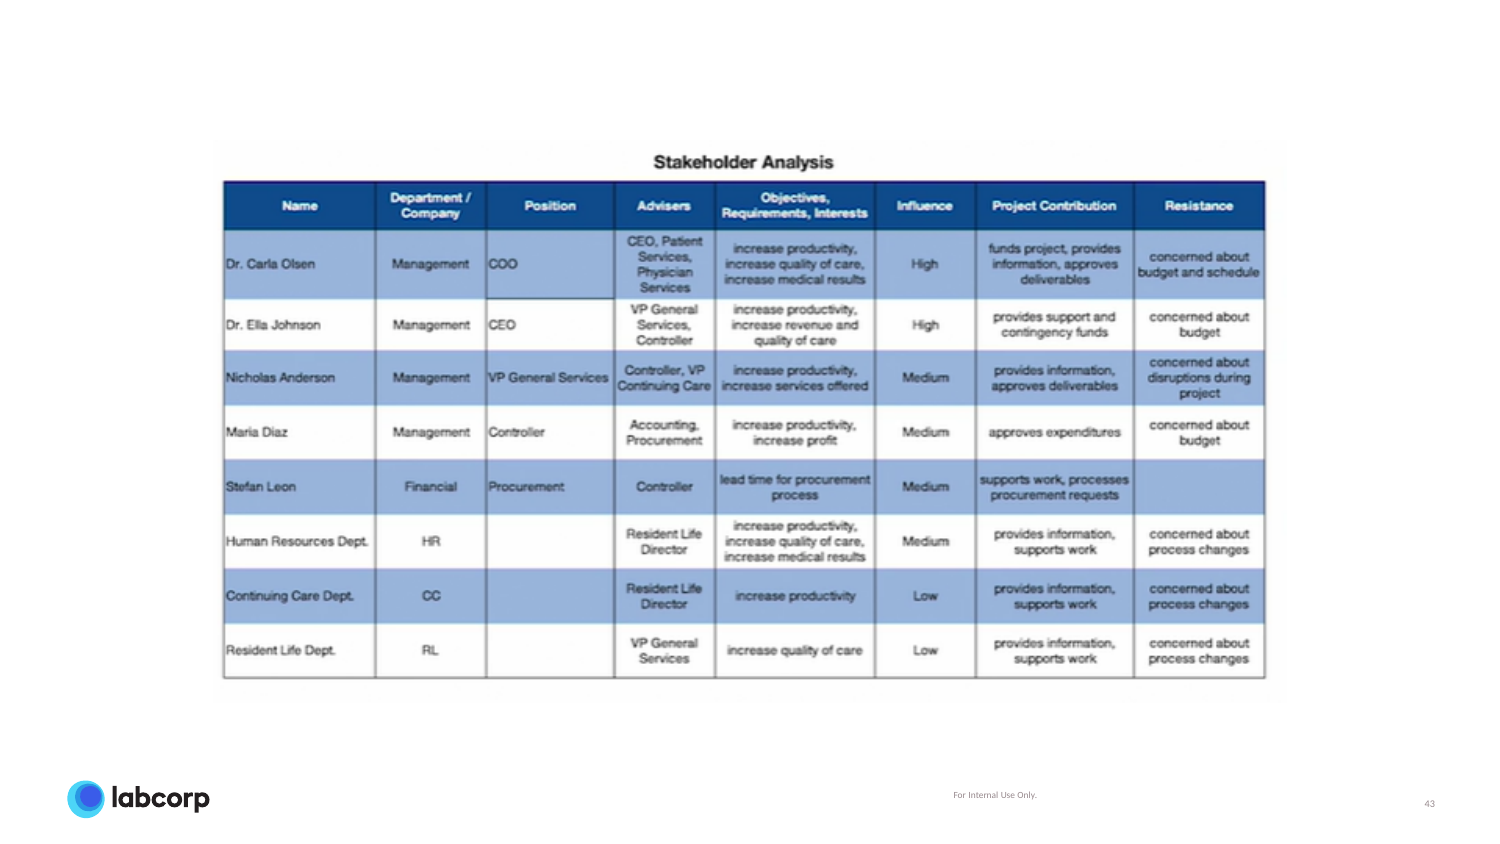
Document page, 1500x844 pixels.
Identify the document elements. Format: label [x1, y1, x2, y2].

picture [213, 140, 1287, 704]
